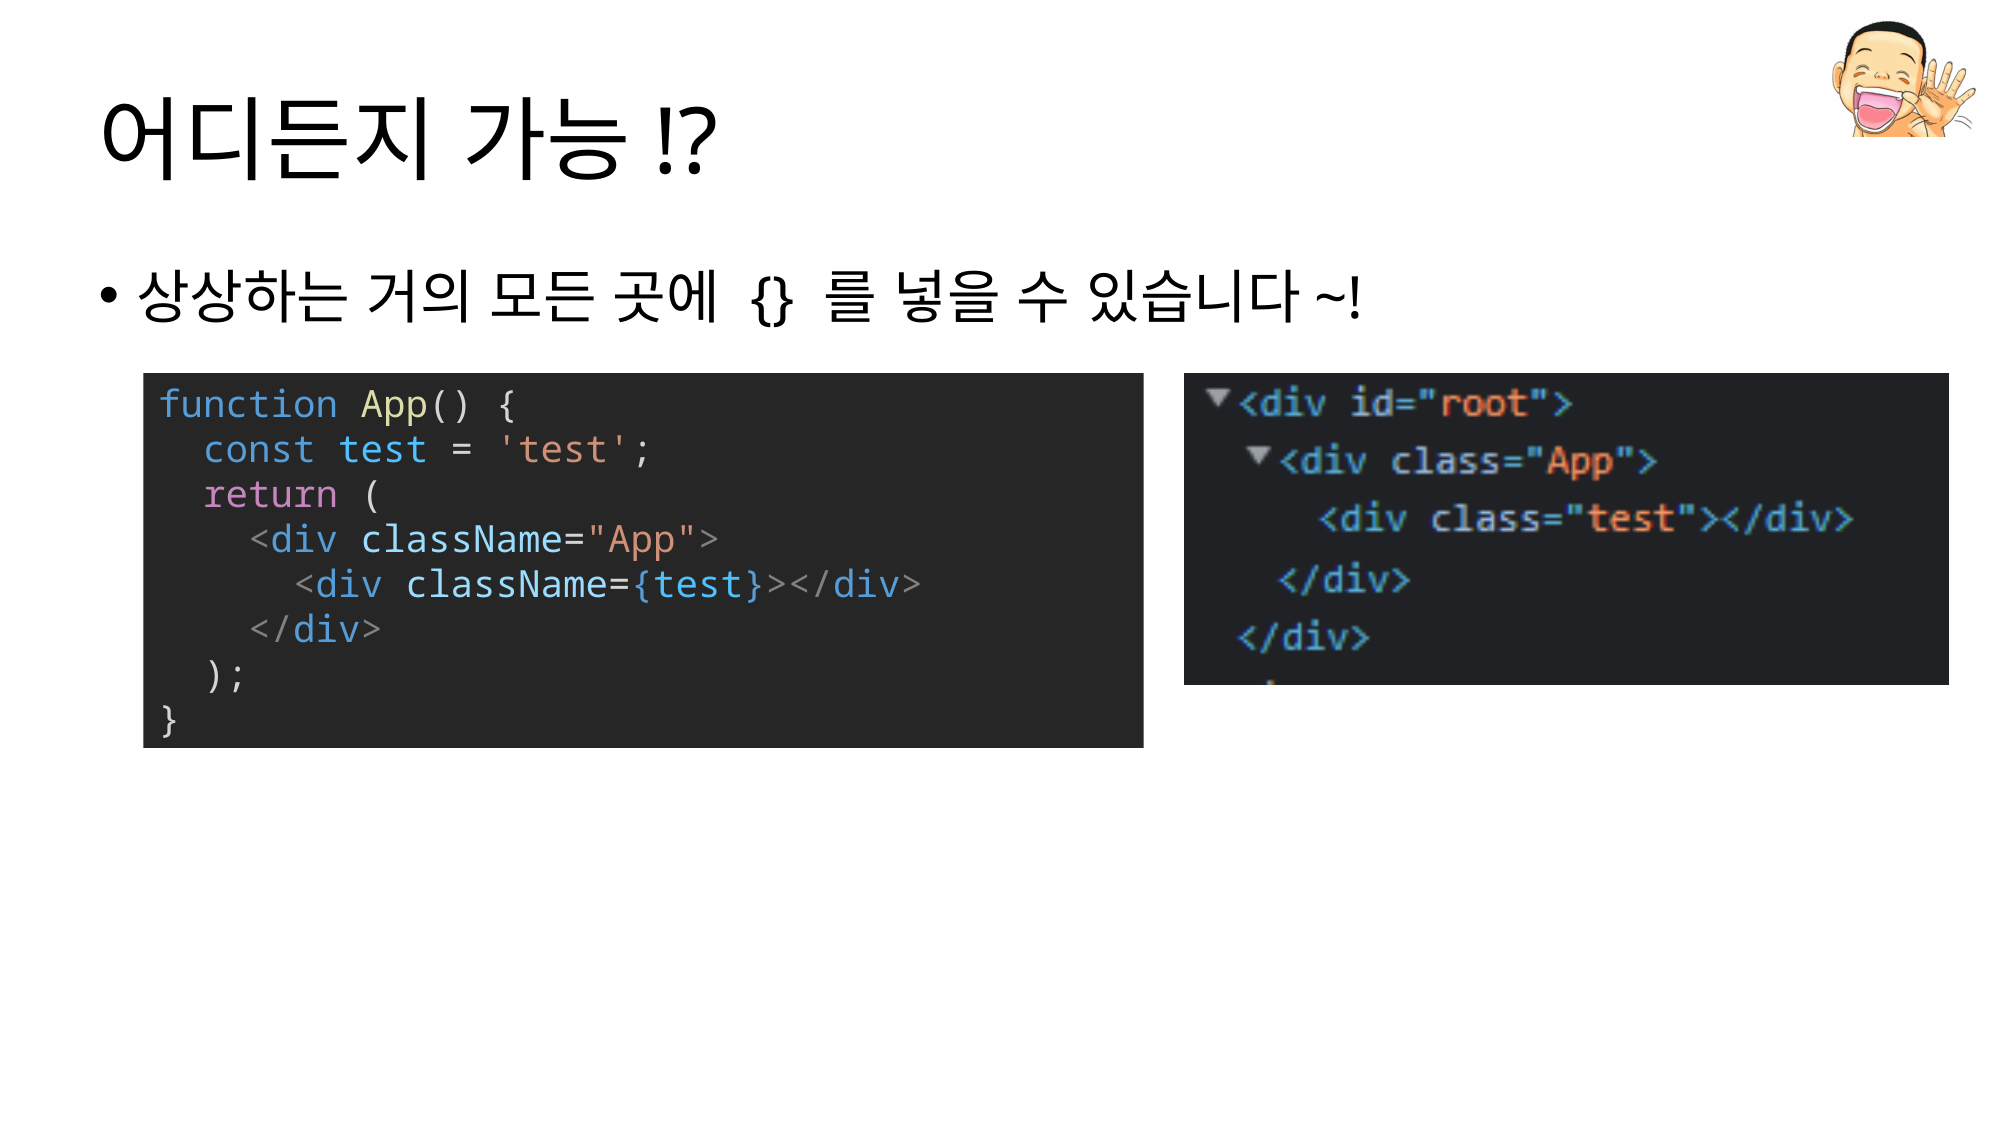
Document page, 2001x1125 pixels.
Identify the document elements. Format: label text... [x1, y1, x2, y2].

title 어디든지 가능!? [83, 0, 1931, 217]
text_box function App() { const test = 'test'; return ( <div className="App"> <div className={test}></div> </div> ); } [143, 373, 1144, 748]
picture [1184, 373, 1949, 685]
picture [1931, 0, 2000, 137]
list 상상하는 거의 모든 곳에 {} 를 넣을 수 있습니다~! [83, 217, 1931, 1125]
